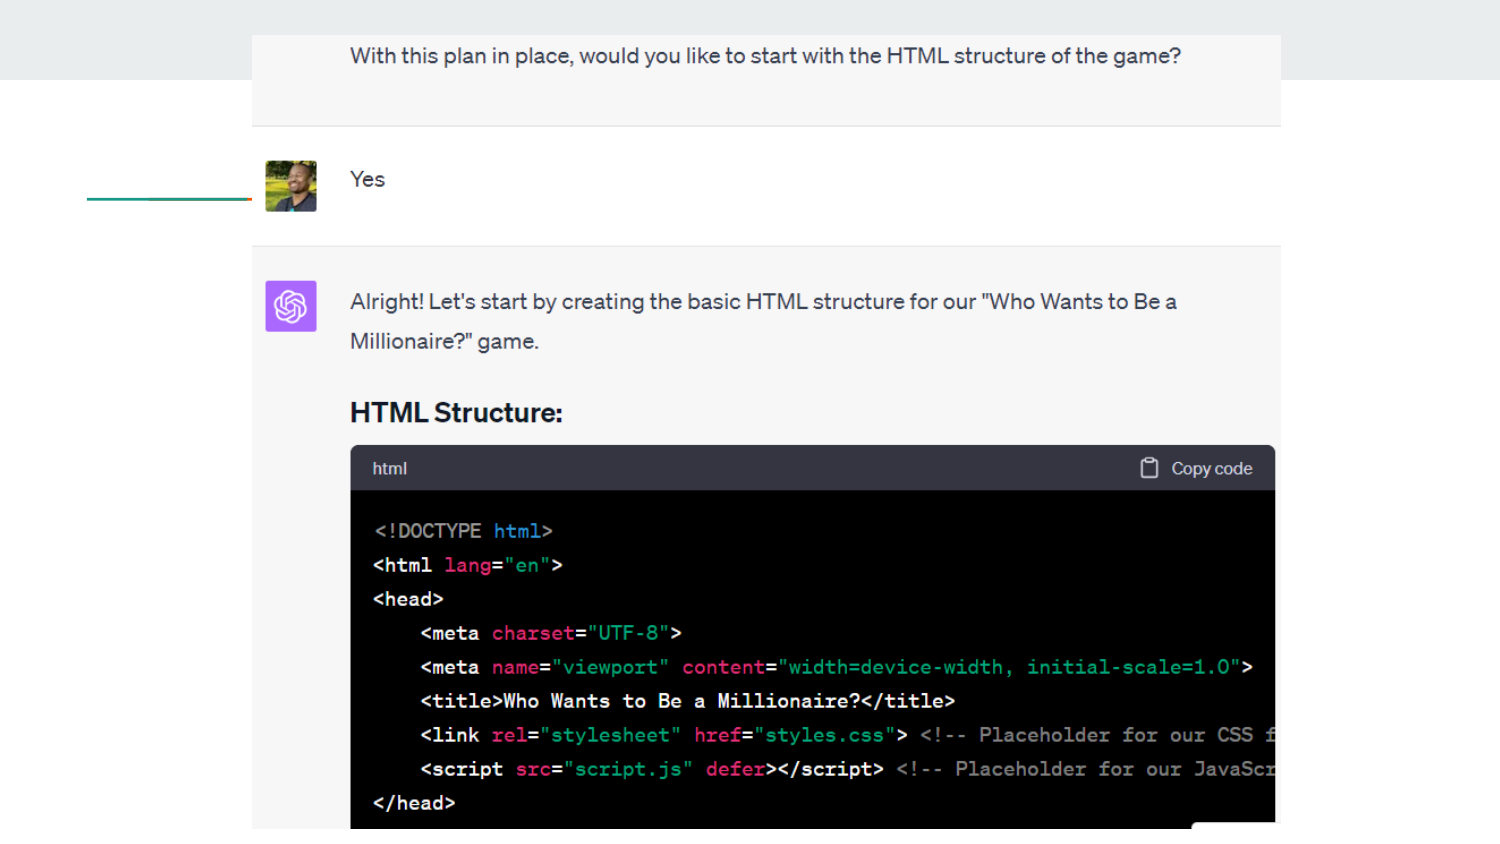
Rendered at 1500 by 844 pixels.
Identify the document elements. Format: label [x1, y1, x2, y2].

picture [251, 35, 1281, 830]
